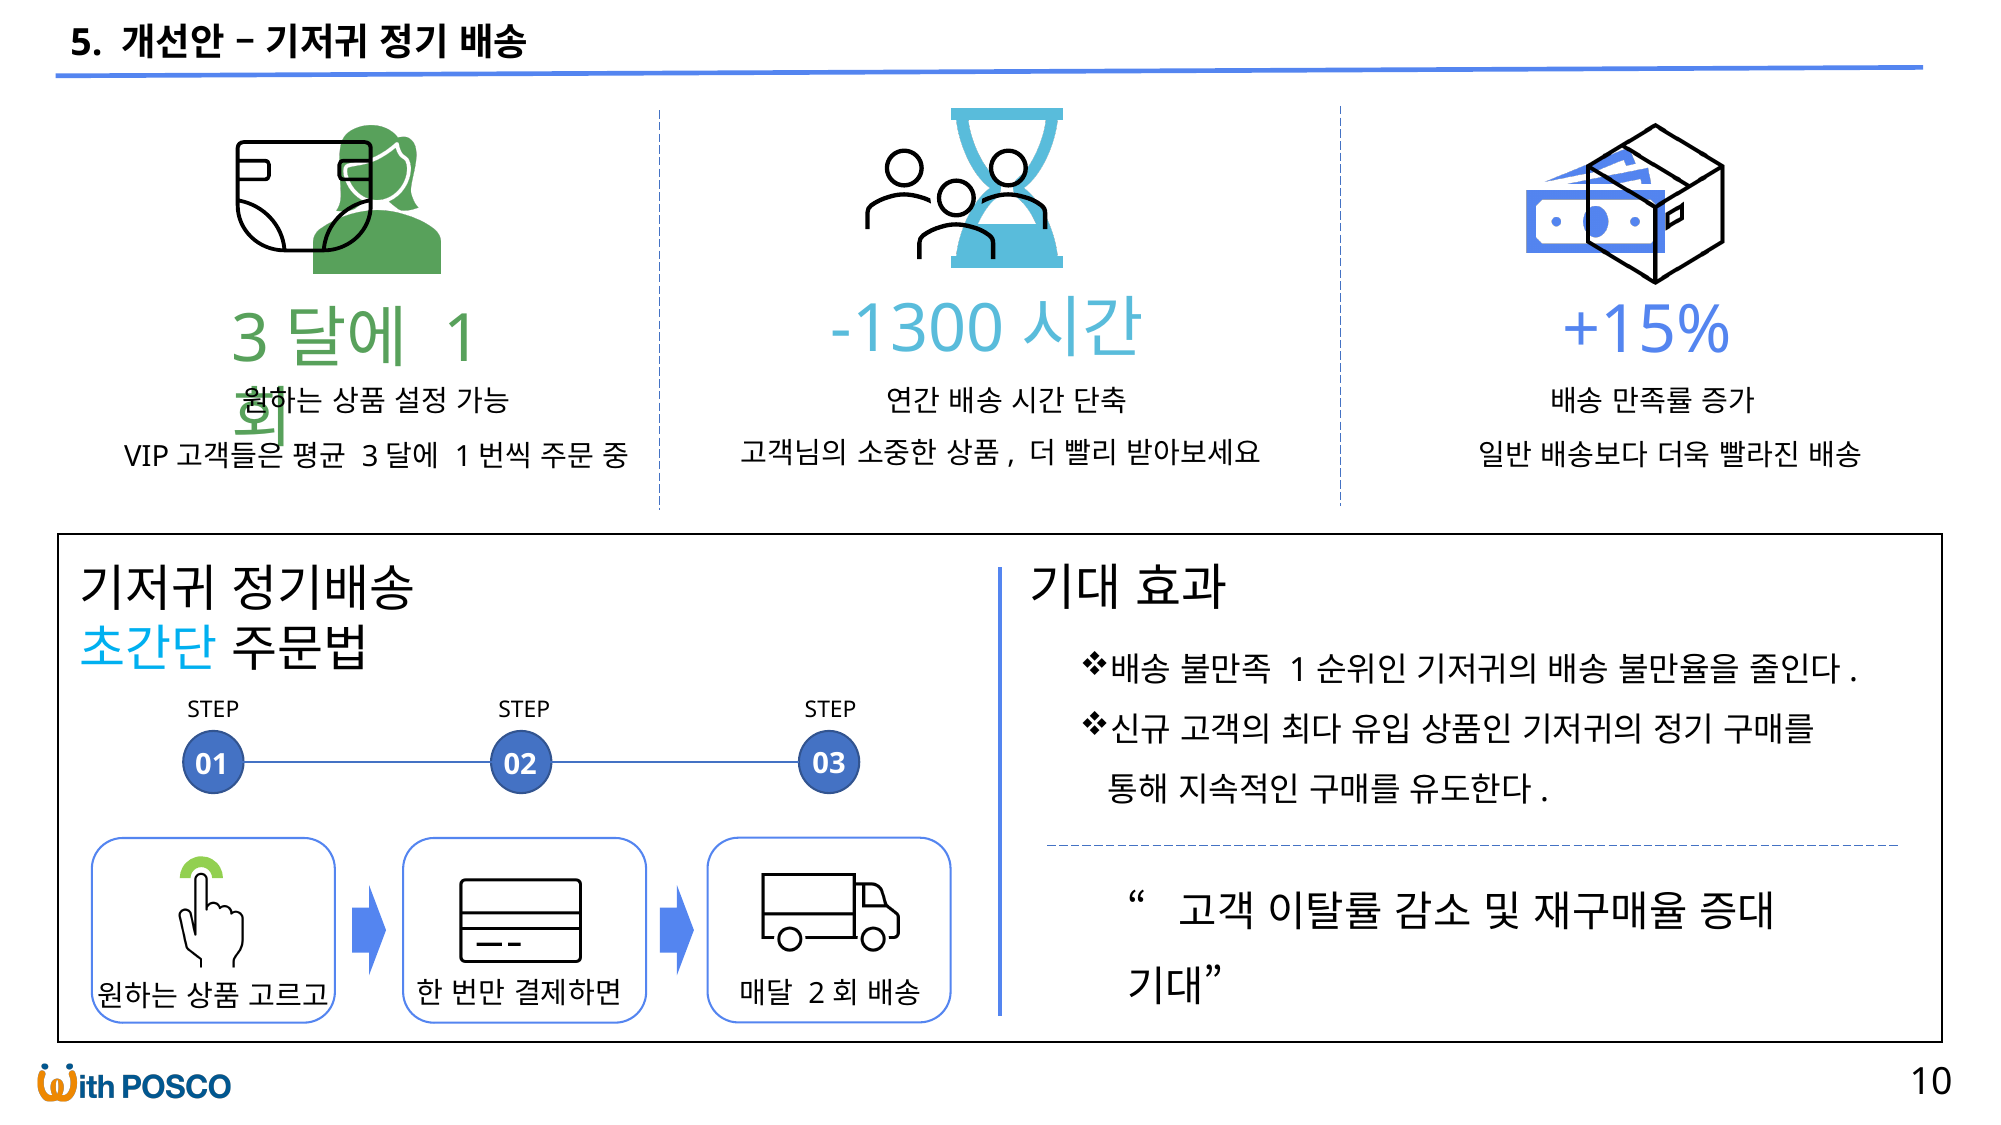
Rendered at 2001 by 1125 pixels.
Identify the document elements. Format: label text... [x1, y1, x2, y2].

picture [281, 110, 473, 302]
text_box 02 [488, 737, 553, 761]
text_box [501, 730, 541, 737]
text_box 매달 2회 배송 [724, 966, 937, 1017]
picture [157, 866, 265, 974]
text_box [810, 730, 848, 736]
text_box 원하는 상품 고르고 [82, 969, 346, 1020]
text_box [402, 836, 648, 1015]
text_box 배송 불만족 1순위인 기저귀의 배송 불만율을 줄인다. 신규 고객의 최다 유입 상품인 기저귀의 정기 구매를 통해 지속적인 구매를 유도한다. [1065, 620, 1898, 816]
text_box [195, 788, 232, 795]
text_box [57, 533, 1943, 1043]
text_box STEP [483, 687, 566, 730]
text_box [351, 884, 388, 976]
text_box [658, 884, 696, 976]
text_box STEP [789, 686, 872, 730]
text_box 기저귀 정기배송 초간단 주문법 [64, 548, 465, 684]
picture [445, 845, 596, 996]
text_box 원하는 상품 설정 가능 [228, 374, 526, 425]
text_box [193, 730, 233, 737]
text_box 03 [797, 736, 861, 787]
text_box 연간 배송 시간 단축 [872, 374, 1143, 425]
picture [755, 835, 906, 986]
text_box [809, 787, 849, 795]
text_box 02 [488, 763, 553, 788]
text_box +15% [1547, 278, 1765, 374]
text_box [706, 836, 952, 1024]
text_box 10 [1820, 1050, 1968, 1110]
text_box 기대 효과 [1014, 548, 1256, 624]
picture [1520, 105, 1751, 301]
text_box [502, 788, 540, 795]
text_box [107, 1020, 319, 1024]
text_box [55, 66, 1924, 77]
picture [36, 1062, 232, 1103]
text_box 3달에 1회 [216, 287, 530, 430]
text_box 01 [180, 737, 244, 788]
text_box [182, 855, 221, 866]
text_box 고객님의 소중한 상품, 더 빨리 받아보세요 [726, 427, 1277, 477]
text_box “고객 이탈률 감소 및 재구매율 증대 기대” [1112, 852, 1865, 1017]
picture [911, 92, 1104, 284]
text_box VIP고객들은 평균 3달에 1번씩 주문 중 [109, 430, 645, 480]
text_box [414, 1017, 635, 1024]
text_box -1300시간 [816, 277, 1199, 373]
text_box STEP [172, 687, 255, 730]
text_box 일반 배송보다 더욱 빨라진 배송 [1463, 429, 1878, 479]
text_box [865, 148, 1048, 259]
text_box 5. 개선안 – 기저귀 정기 배송 [55, 12, 1427, 74]
text_box [90, 836, 336, 969]
text_box 배송 만족률 증가 [1535, 374, 1771, 425]
text_box [235, 140, 281, 253]
text_box 한 번만 결제하면 [401, 967, 638, 1017]
